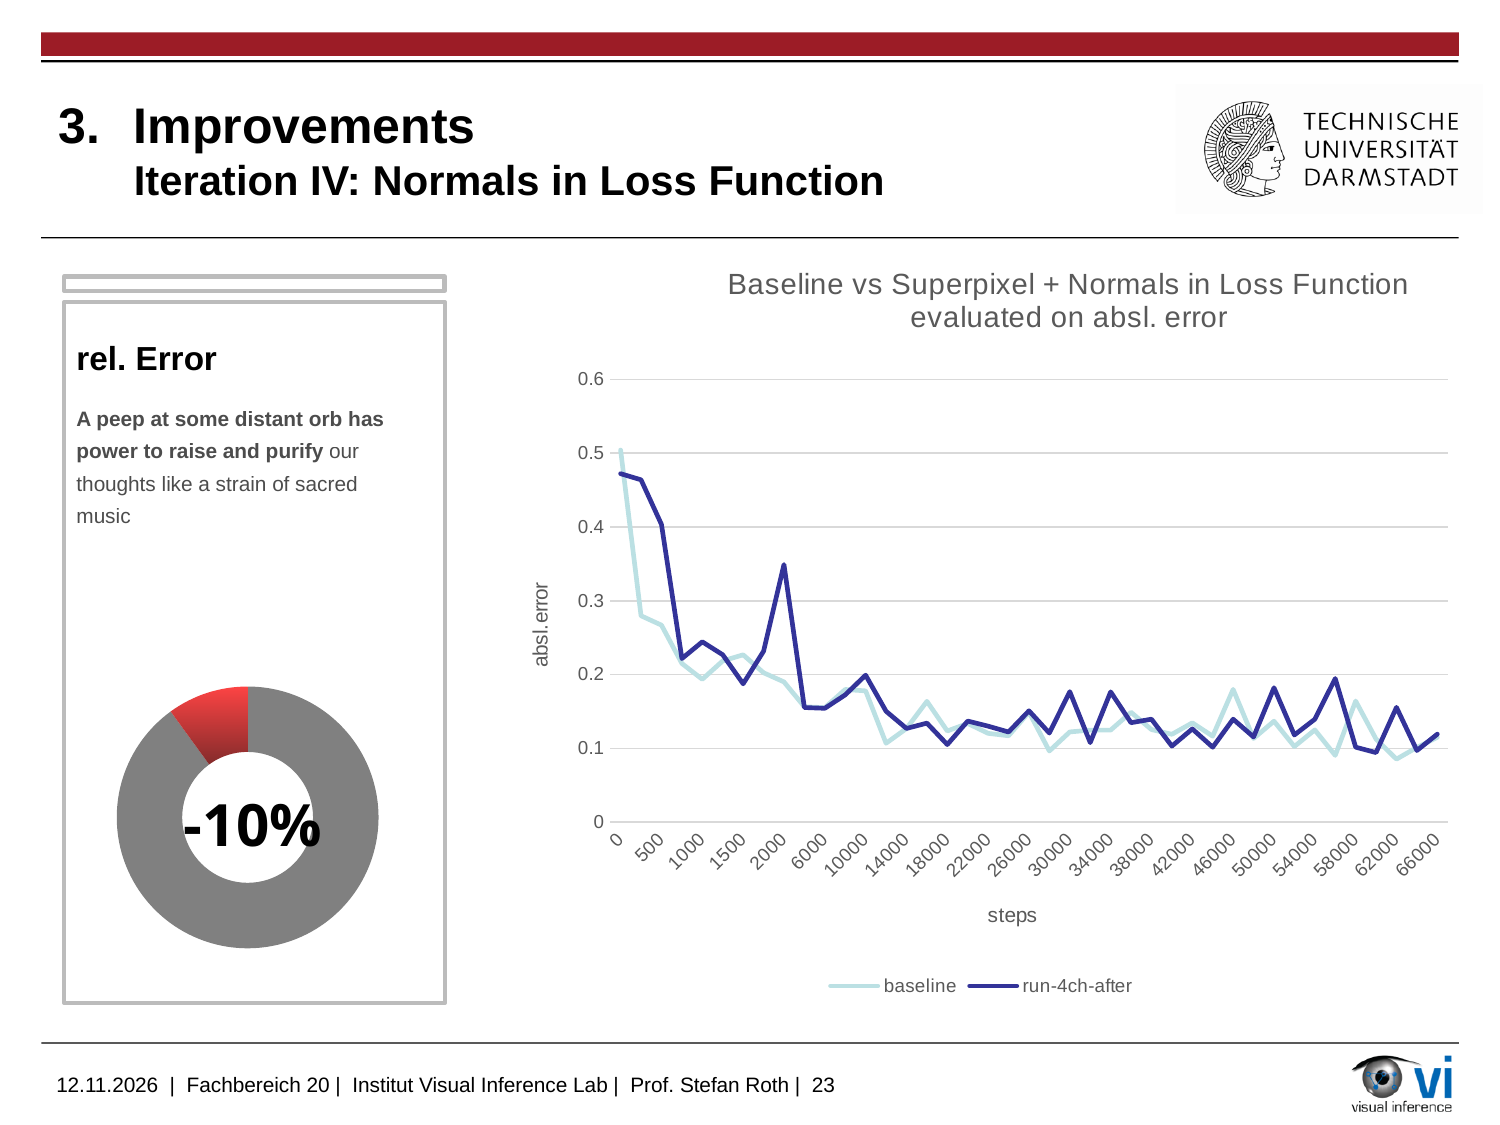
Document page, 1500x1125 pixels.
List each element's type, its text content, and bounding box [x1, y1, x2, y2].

chart [495, 246, 1468, 1004]
title Improvements Iteration IV: Normals in Loss Function [58, 79, 1149, 218]
picture [1351, 1055, 1500, 1112]
picture [1175, 84, 1483, 214]
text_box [63, 276, 446, 1004]
chart [40, 618, 422, 1004]
